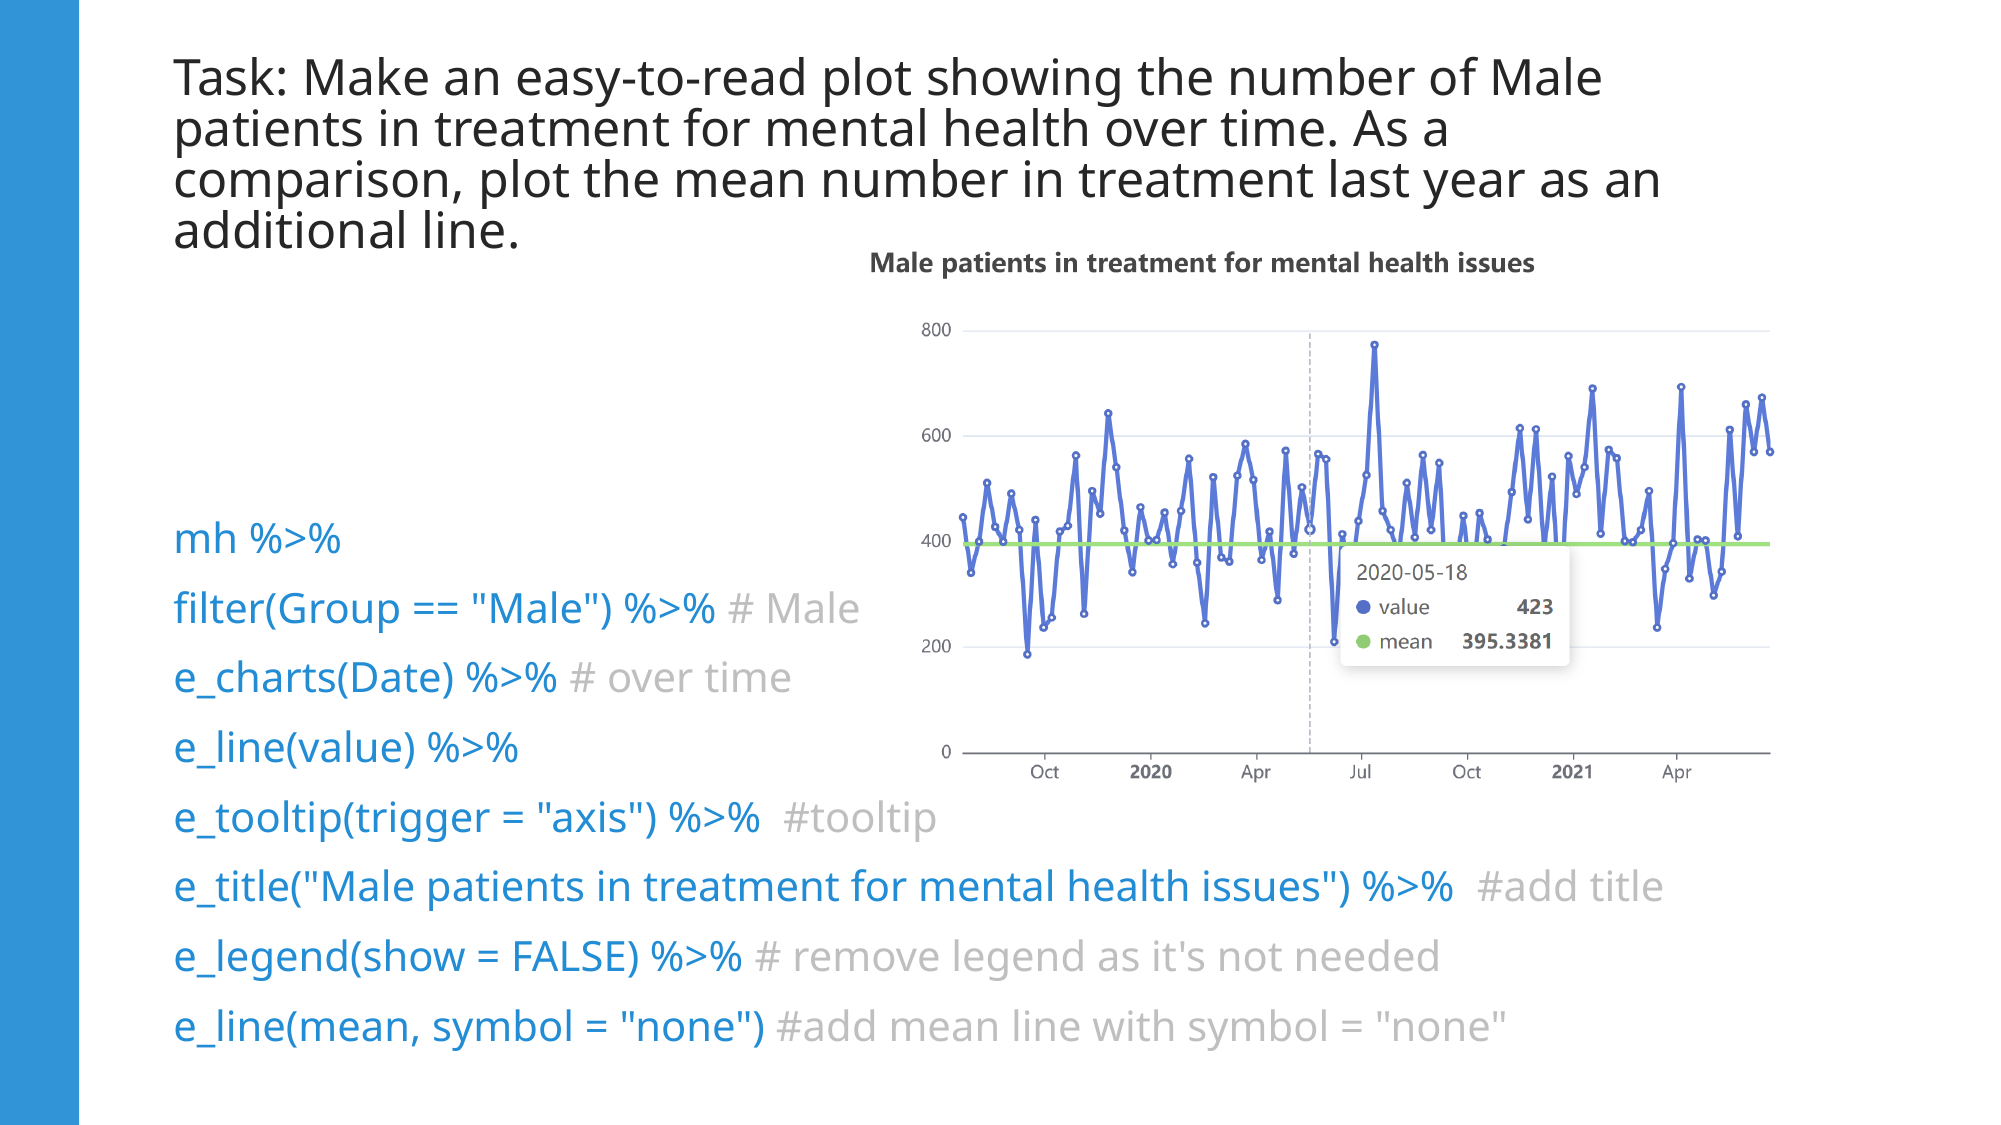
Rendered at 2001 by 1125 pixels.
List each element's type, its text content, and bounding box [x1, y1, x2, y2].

text_box [0, 0, 80, 1125]
picture [867, 247, 1819, 804]
list Task: Make an easy-to-read plot showing the number of Male patients in treatment for mental health over time. As a comparison, plot the mean number in treatment last year as an additional line. mh %>% filter(Group == "Male") %>% # Male e_charts(Date) %>% # over time e_line(value) %>% e_tooltip(trigger = "axis") %>% #tooltip e_title("Male patients in treatment for mental health issues") %>% #add title e_legend(show = FALSE) %>% # remove legend as it's not needed e_line(mean, symbol = "none") #add mean line with symbol = "none" [158, 46, 1756, 1104]
